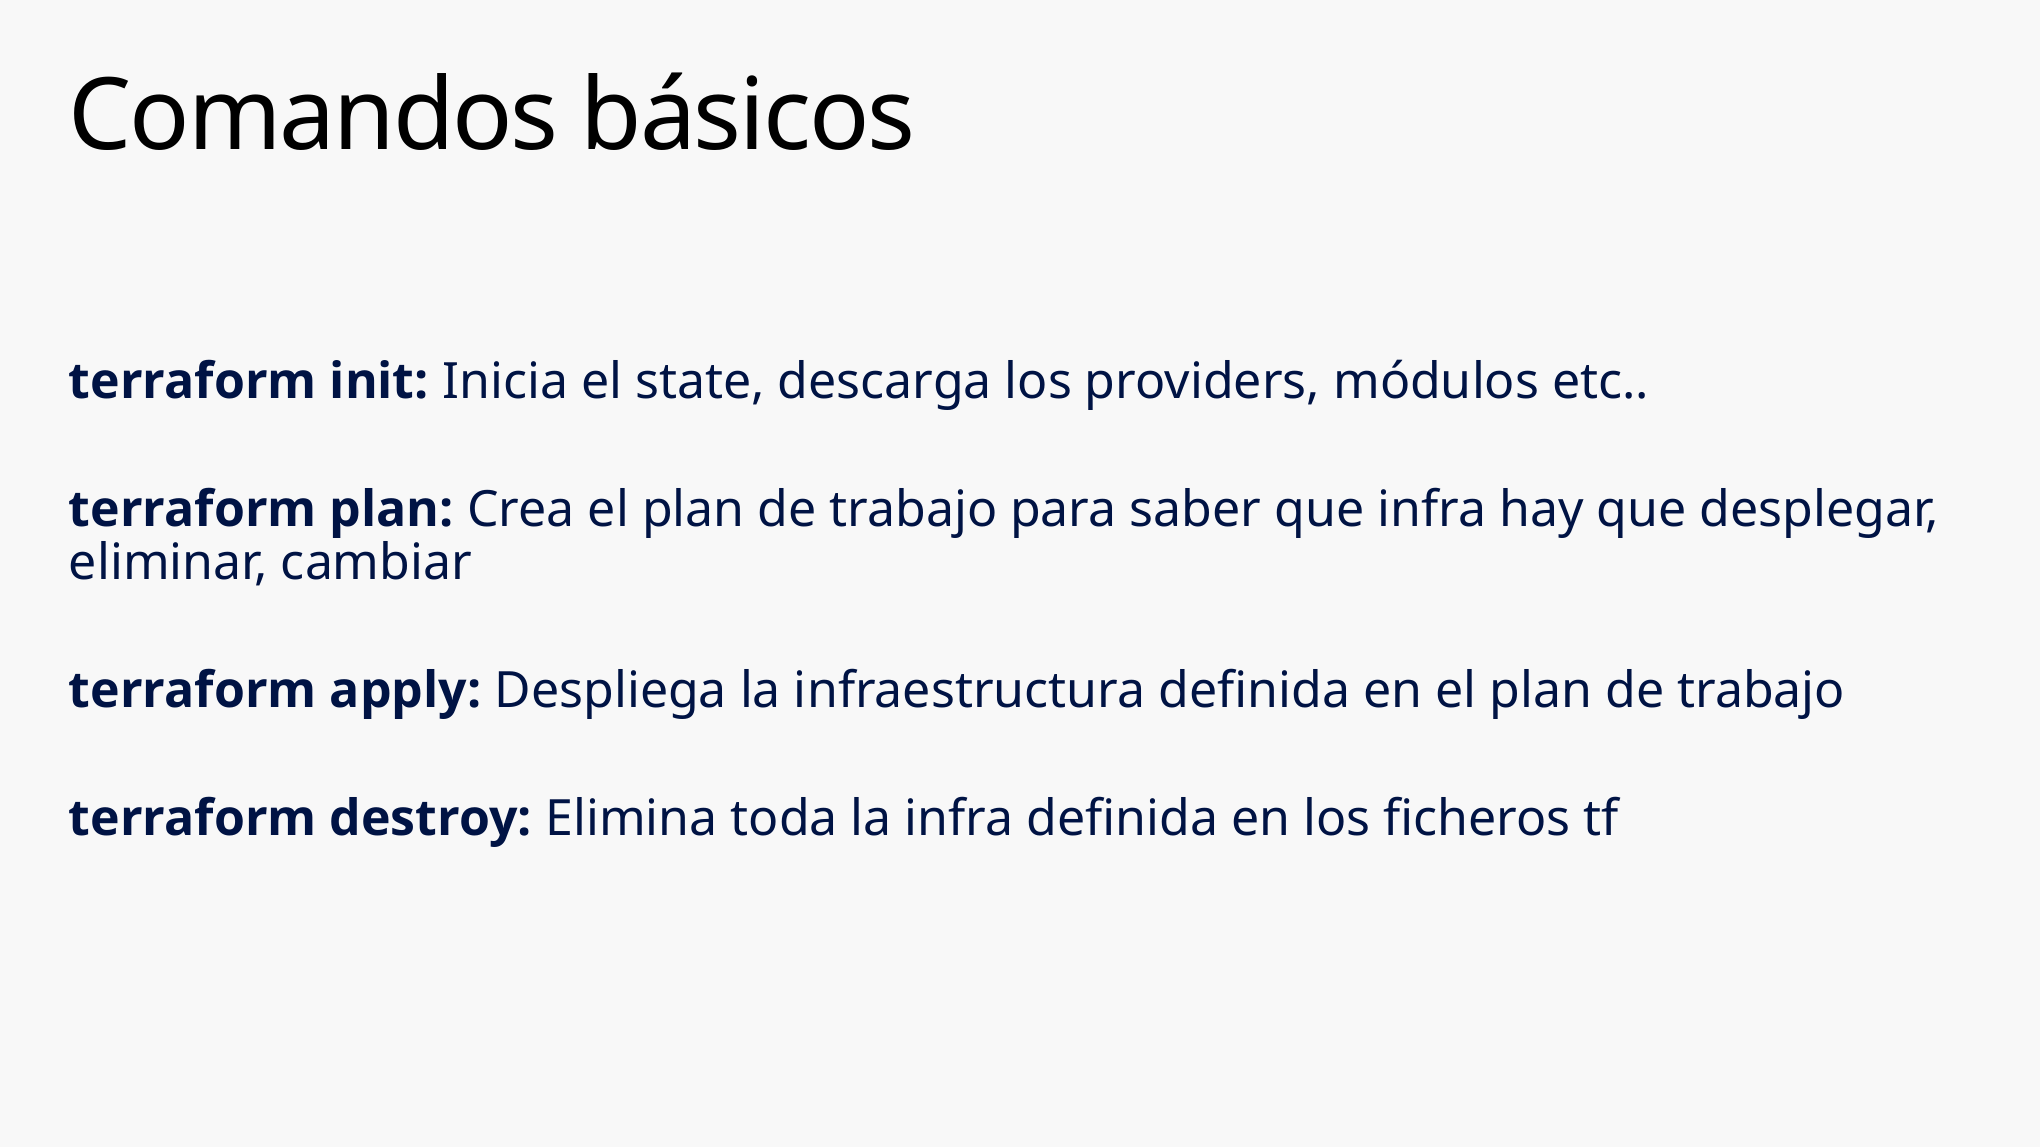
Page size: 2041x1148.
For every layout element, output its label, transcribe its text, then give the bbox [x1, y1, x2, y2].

list terraform init: Inicia el state, descarga los providers, módulos etc.. terraform plan: Crea el plan de trabajo para saber que infra hay que desplegar, eliminar, cambiar terraform apply: Despliega la infraestructura definida en el plan de trabajo terraform destroy: Elimina toda la infra definida en los ficheros tf [45, 339, 2008, 918]
title Comandos básicos [45, 48, 1971, 199]
